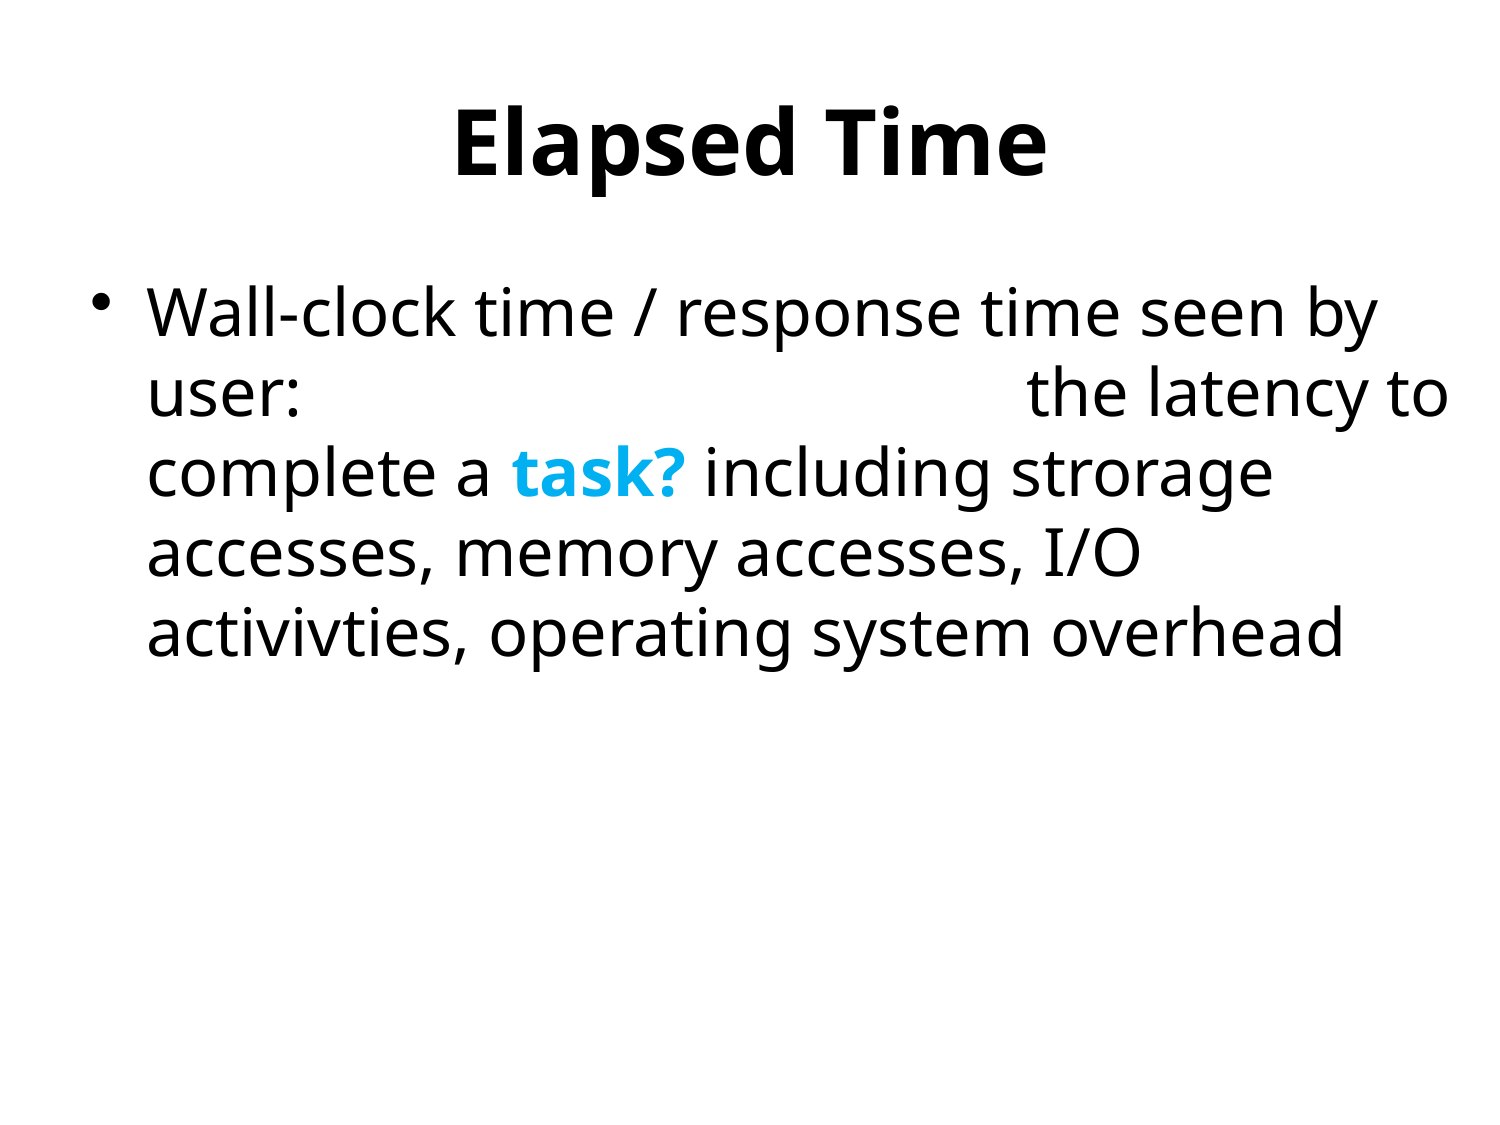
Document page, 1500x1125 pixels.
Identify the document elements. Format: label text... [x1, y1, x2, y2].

title Elapsed Time [0, 45, 1500, 233]
list Wall-clock time / response time seen by user: the latency to complete a task? including strorage accesses, memory accesses, I/O activivties, operating system overhead [75, 262, 1500, 1125]
